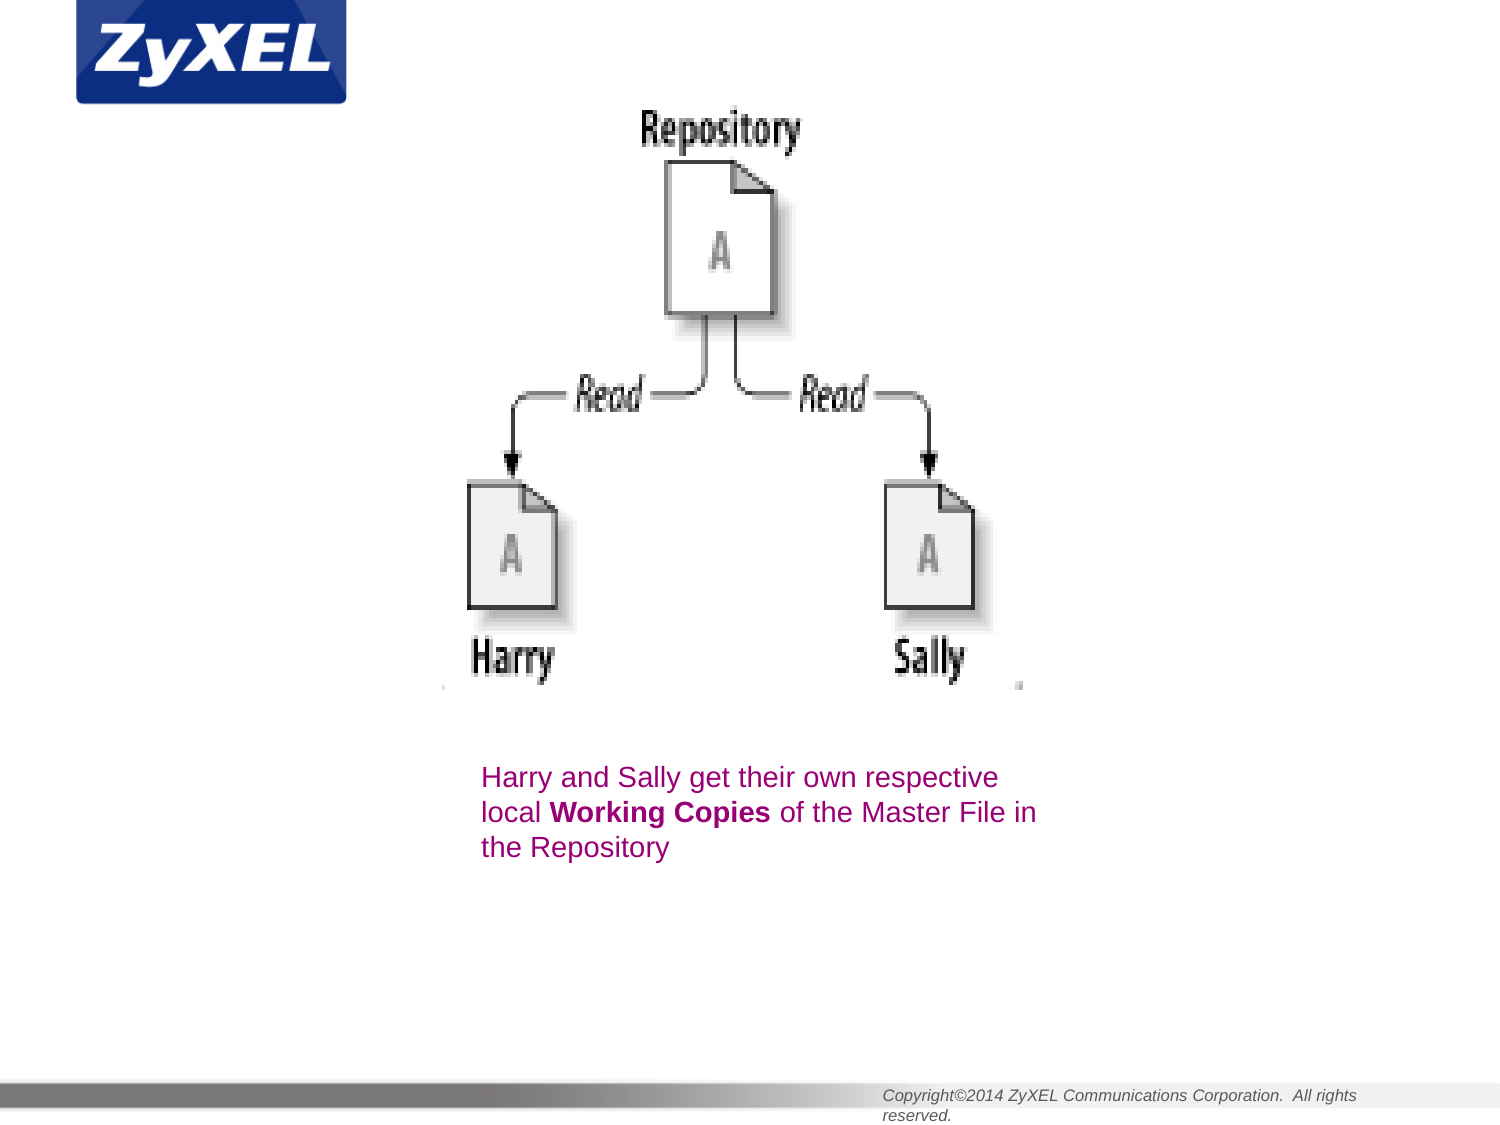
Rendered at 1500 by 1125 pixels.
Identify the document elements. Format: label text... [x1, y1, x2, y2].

picture [0, 0, 1500, 1125]
text_box Harry and Sally get their own respective local Working Copies of the Master File in the Repository [466, 751, 1067, 872]
